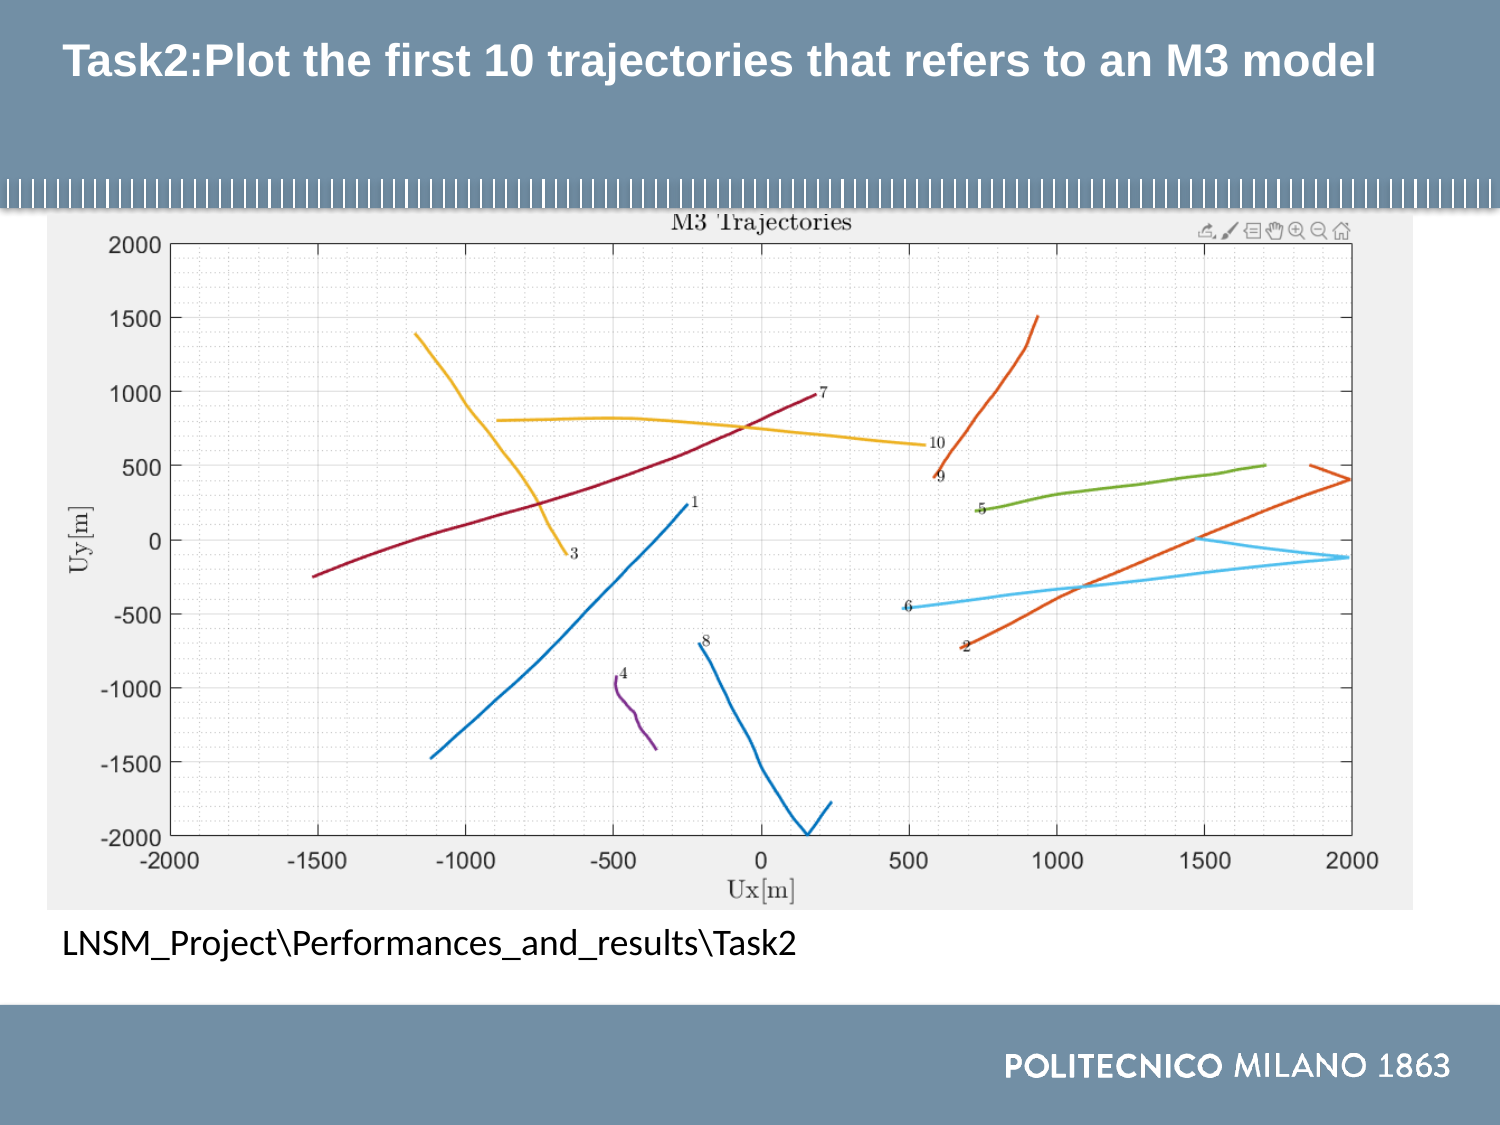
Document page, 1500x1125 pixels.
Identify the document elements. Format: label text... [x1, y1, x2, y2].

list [46, 214, 1413, 911]
picture [999, 1041, 1456, 1089]
title Task2:Plot the first 10 trajectories that refers to an M3 model [47, 22, 1455, 161]
text_box LNSM_Project\Performances_and_results\Task2 [47, 911, 1426, 971]
